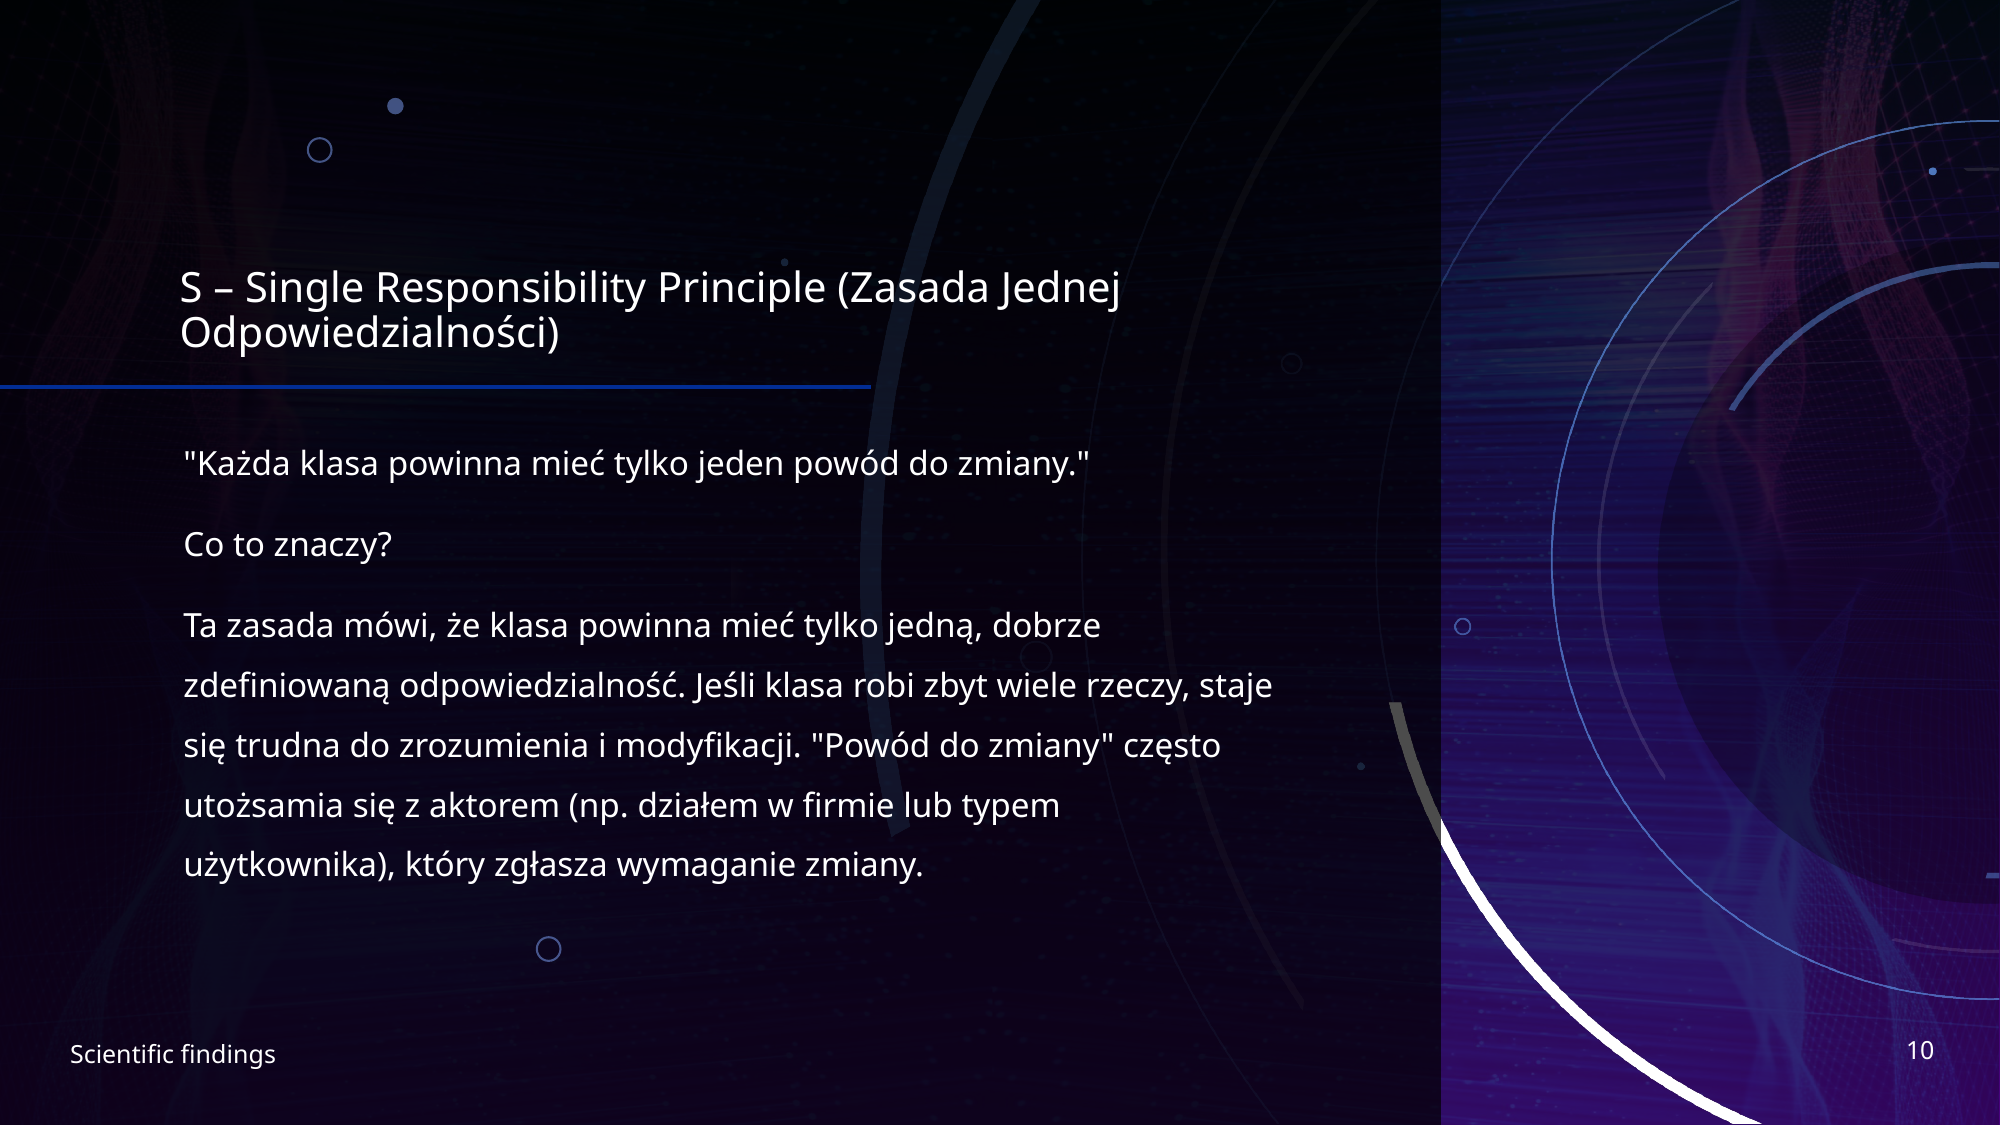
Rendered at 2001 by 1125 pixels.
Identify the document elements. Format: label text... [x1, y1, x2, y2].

picture [730, 0, 2000, 1124]
list "Każda klasa powinna mieć tylko jeden powód do zmiany." Co to znaczy? Ta zasada mówi, że klasa powinna mieć tylko jedną, dobrze zdefiniowaną odpowiedzialność. Jeśli klasa robi zbyt wiele rzeczy, staje się trudna do zrozumienia i modyfikacji. "Powód do zmiany" często utożsamia się z aktorem (np. działem w firmie lub typem użytkownika), który zgłasza wymaganie zmiany. [168, 415, 1299, 962]
title S – Single Responsibility Principle (Zasada Jednej Odpowiedzialności) [164, 172, 1299, 364]
footer Scientific findings [55, 1023, 731, 1084]
slide_number 10 [1499, 1021, 1950, 1082]
